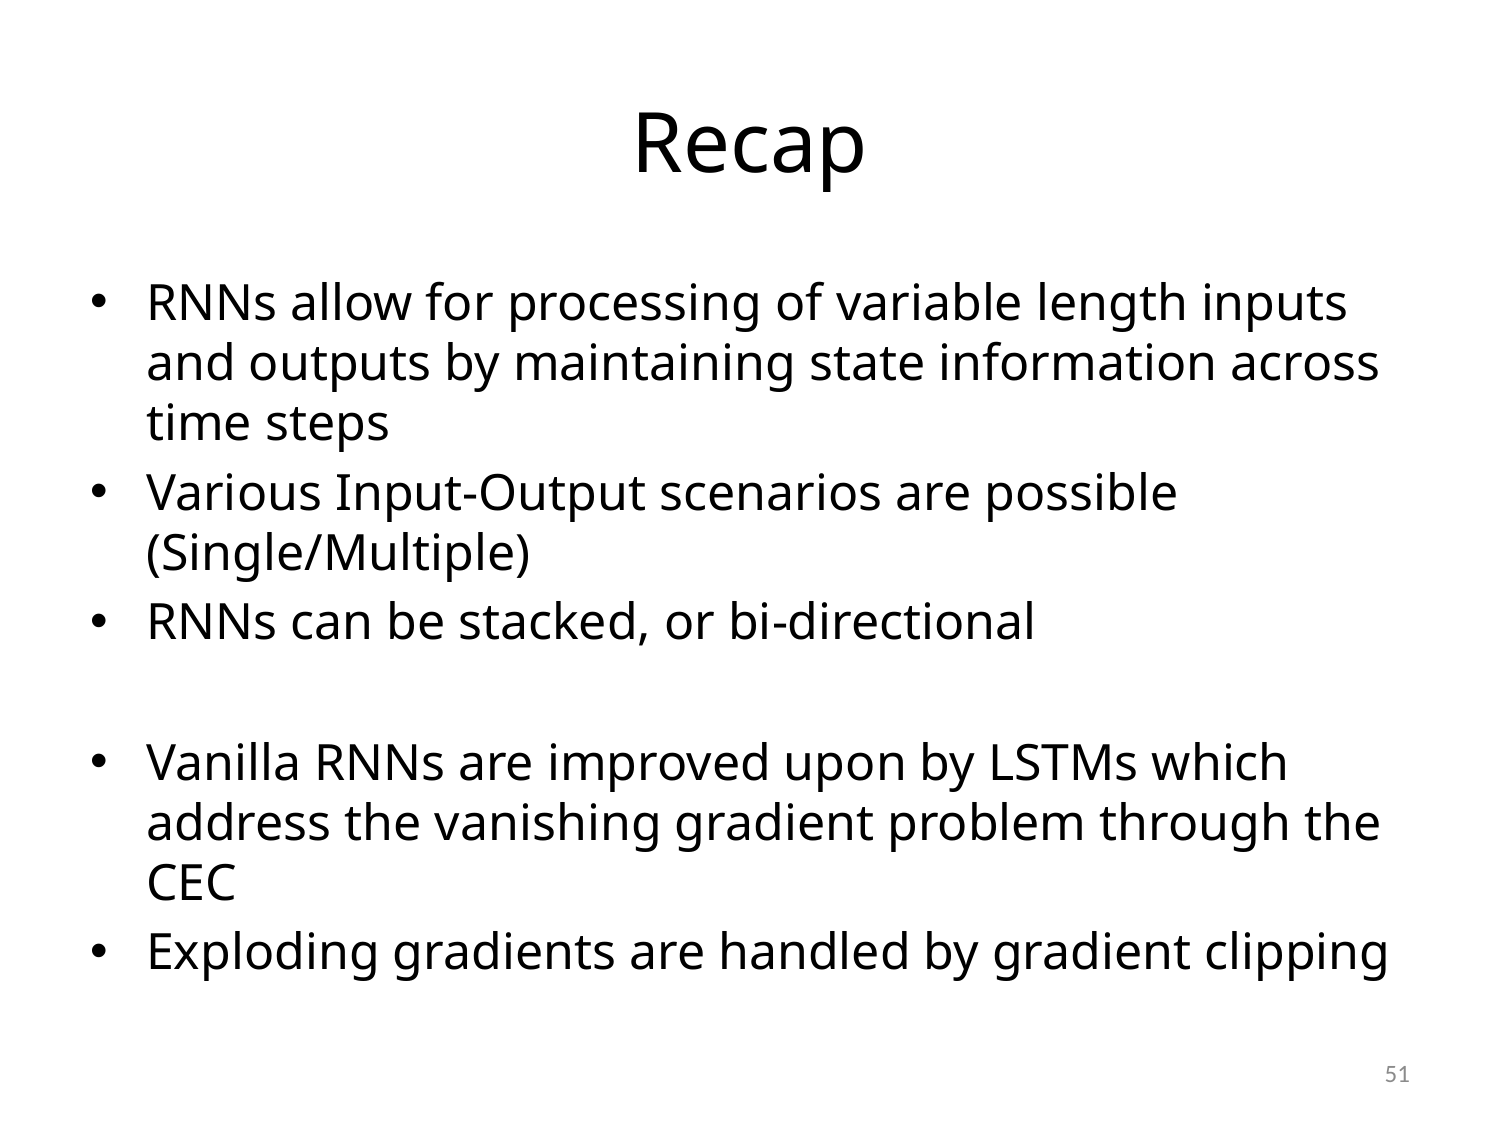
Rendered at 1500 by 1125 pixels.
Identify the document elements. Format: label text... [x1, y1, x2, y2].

slide_number 51 [1074, 1043, 1425, 1103]
list RNNs allow for processing of variable length inputs and outputs by maintaining state information across time steps Various Input-Output scenarios are possible (Single/Multiple) RNNs can be stacked, or bi-directional Vanilla RNNs are improved upon by LSTMs which address the vanishing gradient problem through the CEC Exploding gradients are handled by gradient clipping [75, 262, 1425, 1043]
title Recap [75, 45, 1425, 233]
